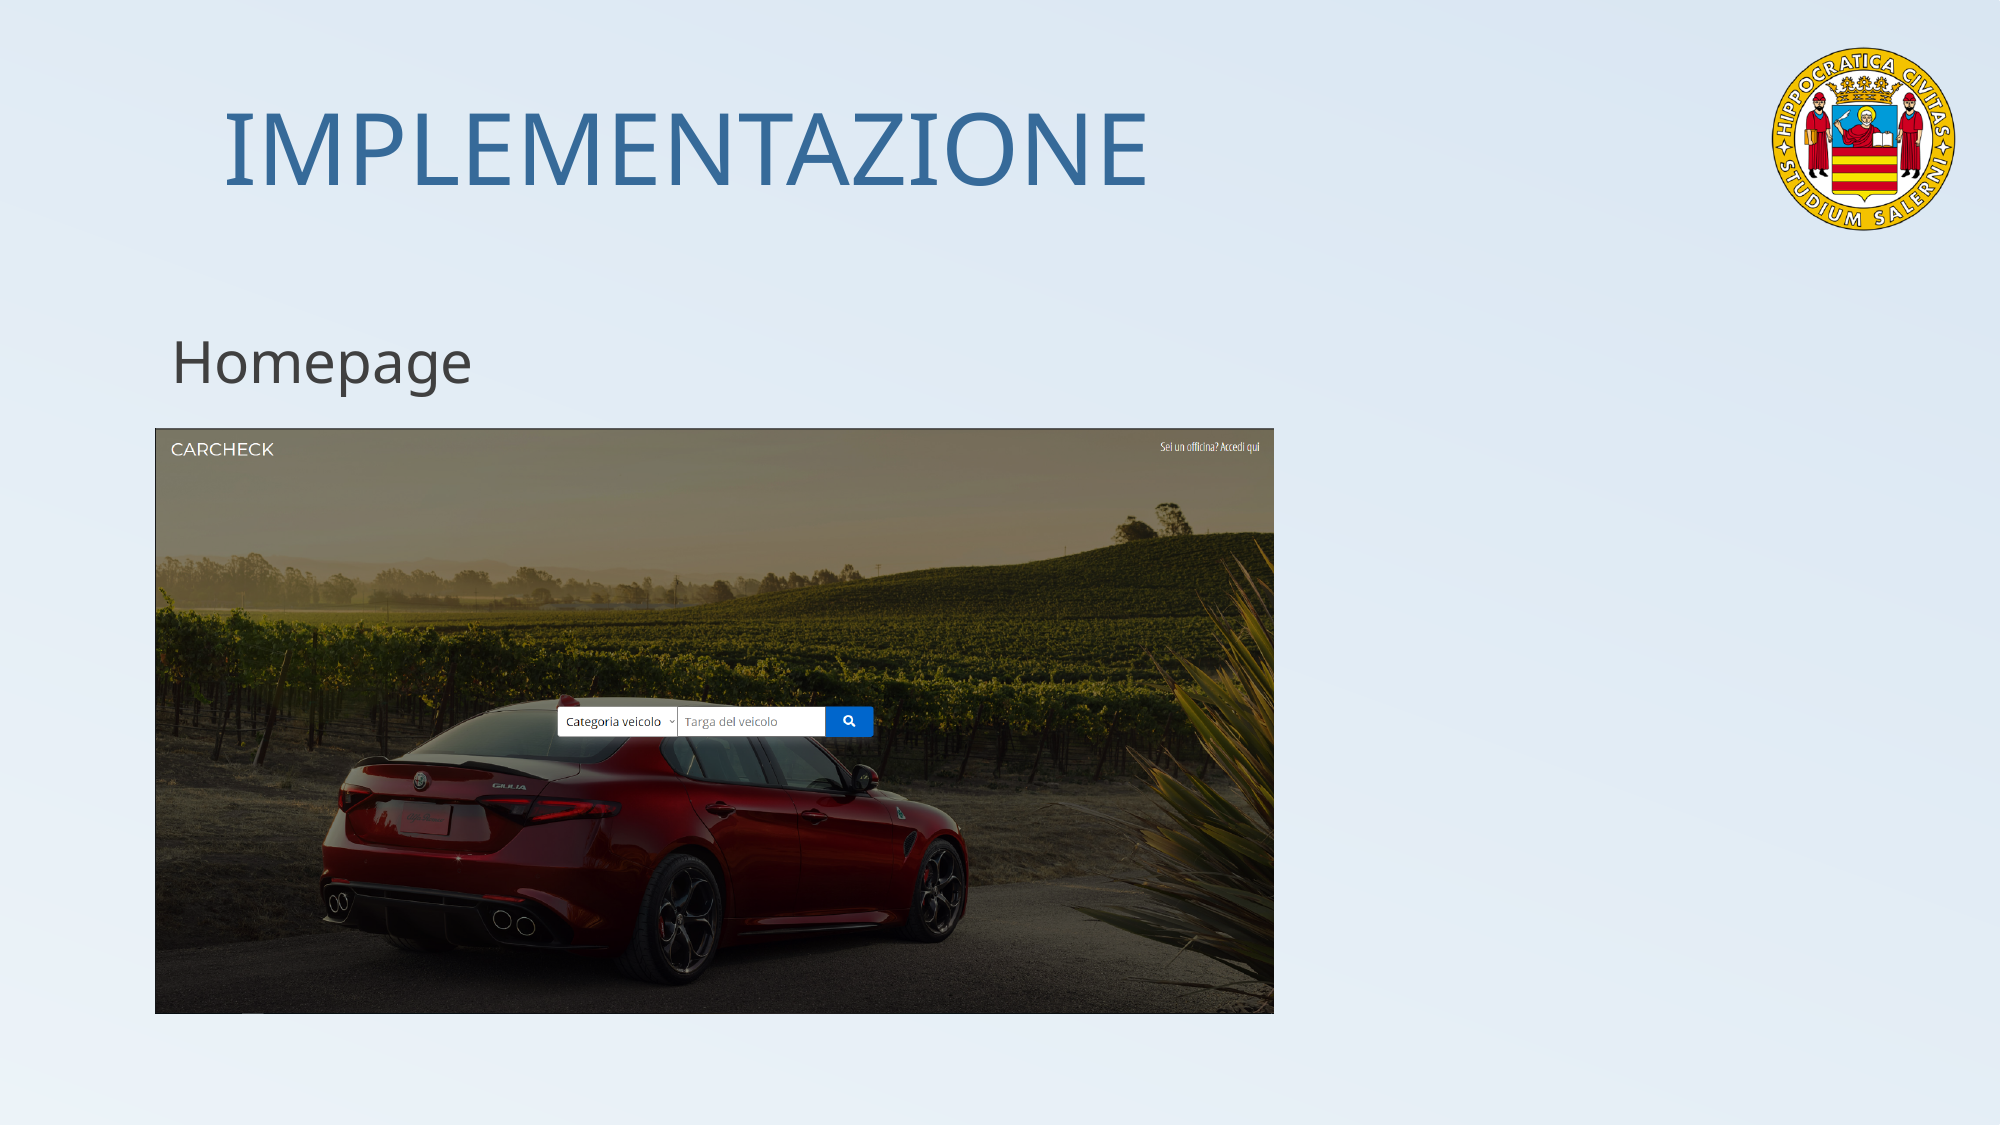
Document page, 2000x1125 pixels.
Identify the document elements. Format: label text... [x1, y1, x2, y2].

text_box IMPLEMENTAZIONE [208, 78, 1167, 213]
list Homepage [155, 326, 1844, 1014]
picture [155, 428, 1274, 1014]
picture [1767, 42, 1959, 234]
